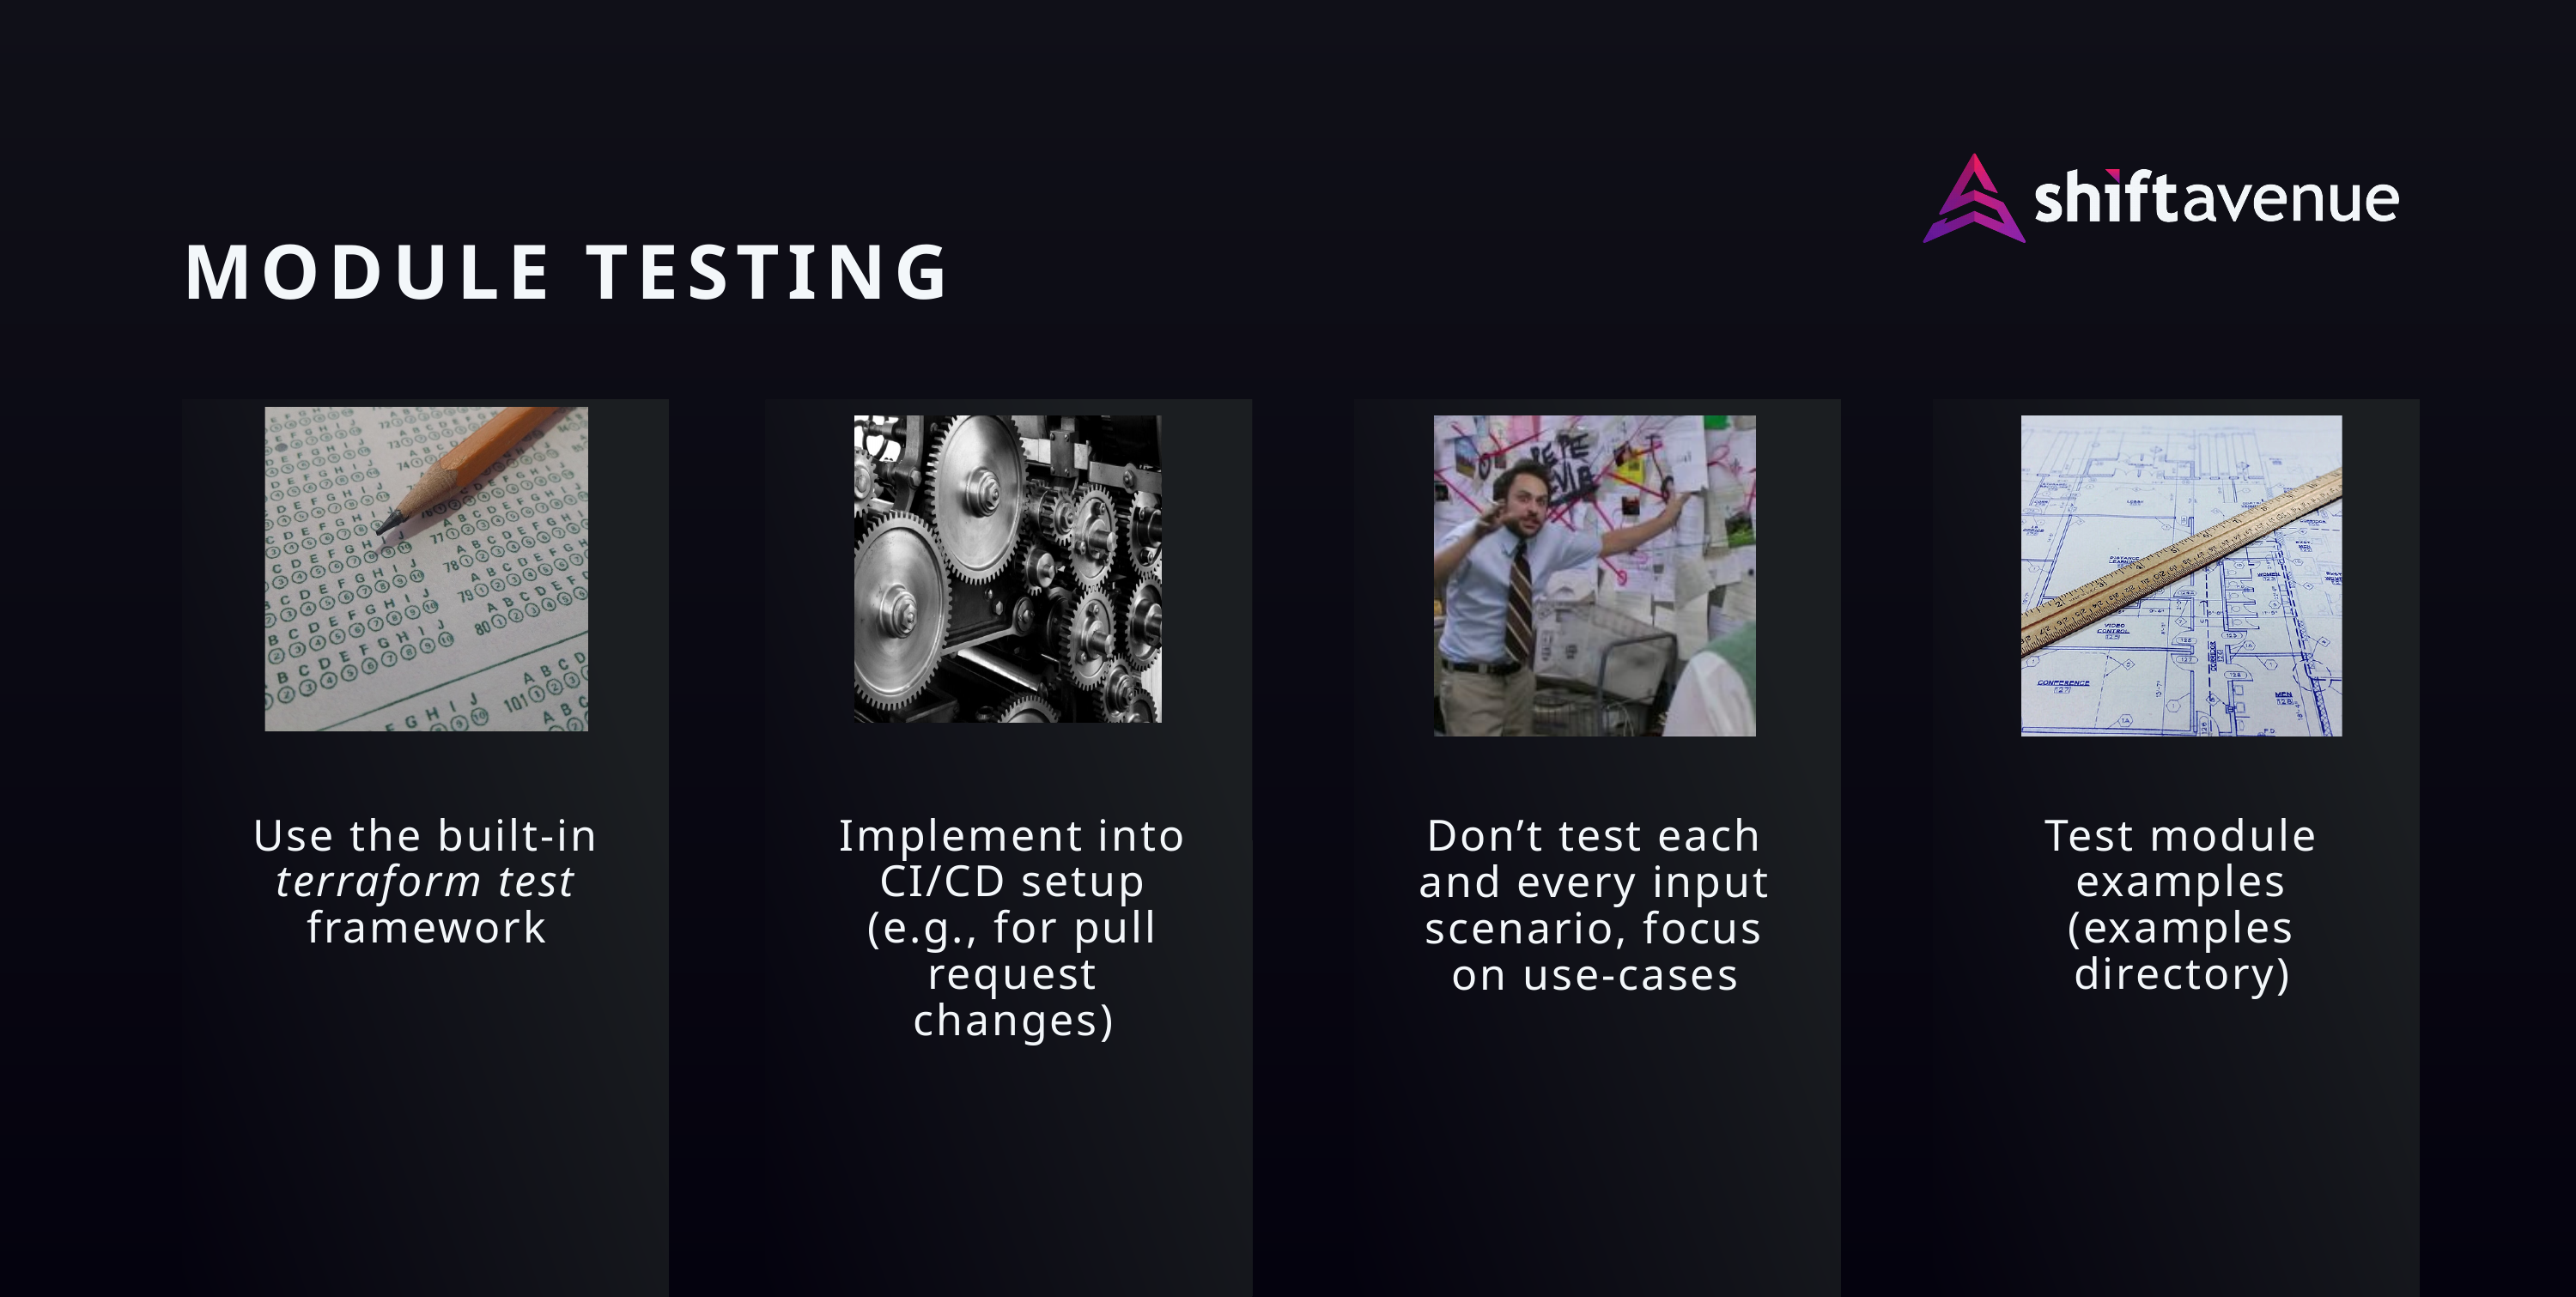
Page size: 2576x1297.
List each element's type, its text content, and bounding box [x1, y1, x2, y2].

list Implement into CI/CD setup (e.g., for pull request changes) [829, 737, 1198, 1102]
picture [854, 415, 1163, 724]
picture [264, 407, 589, 731]
list Use the built-in terraform test framework [242, 737, 611, 1102]
list Test module examples (examples directory) [1997, 737, 2366, 1102]
picture [1434, 415, 1756, 737]
list Don’t test each and every input scenario, focus on use-cases [1411, 738, 1779, 1103]
title Module testing [182, 233, 1288, 316]
picture [1922, 151, 2399, 245]
picture [2020, 415, 2343, 737]
